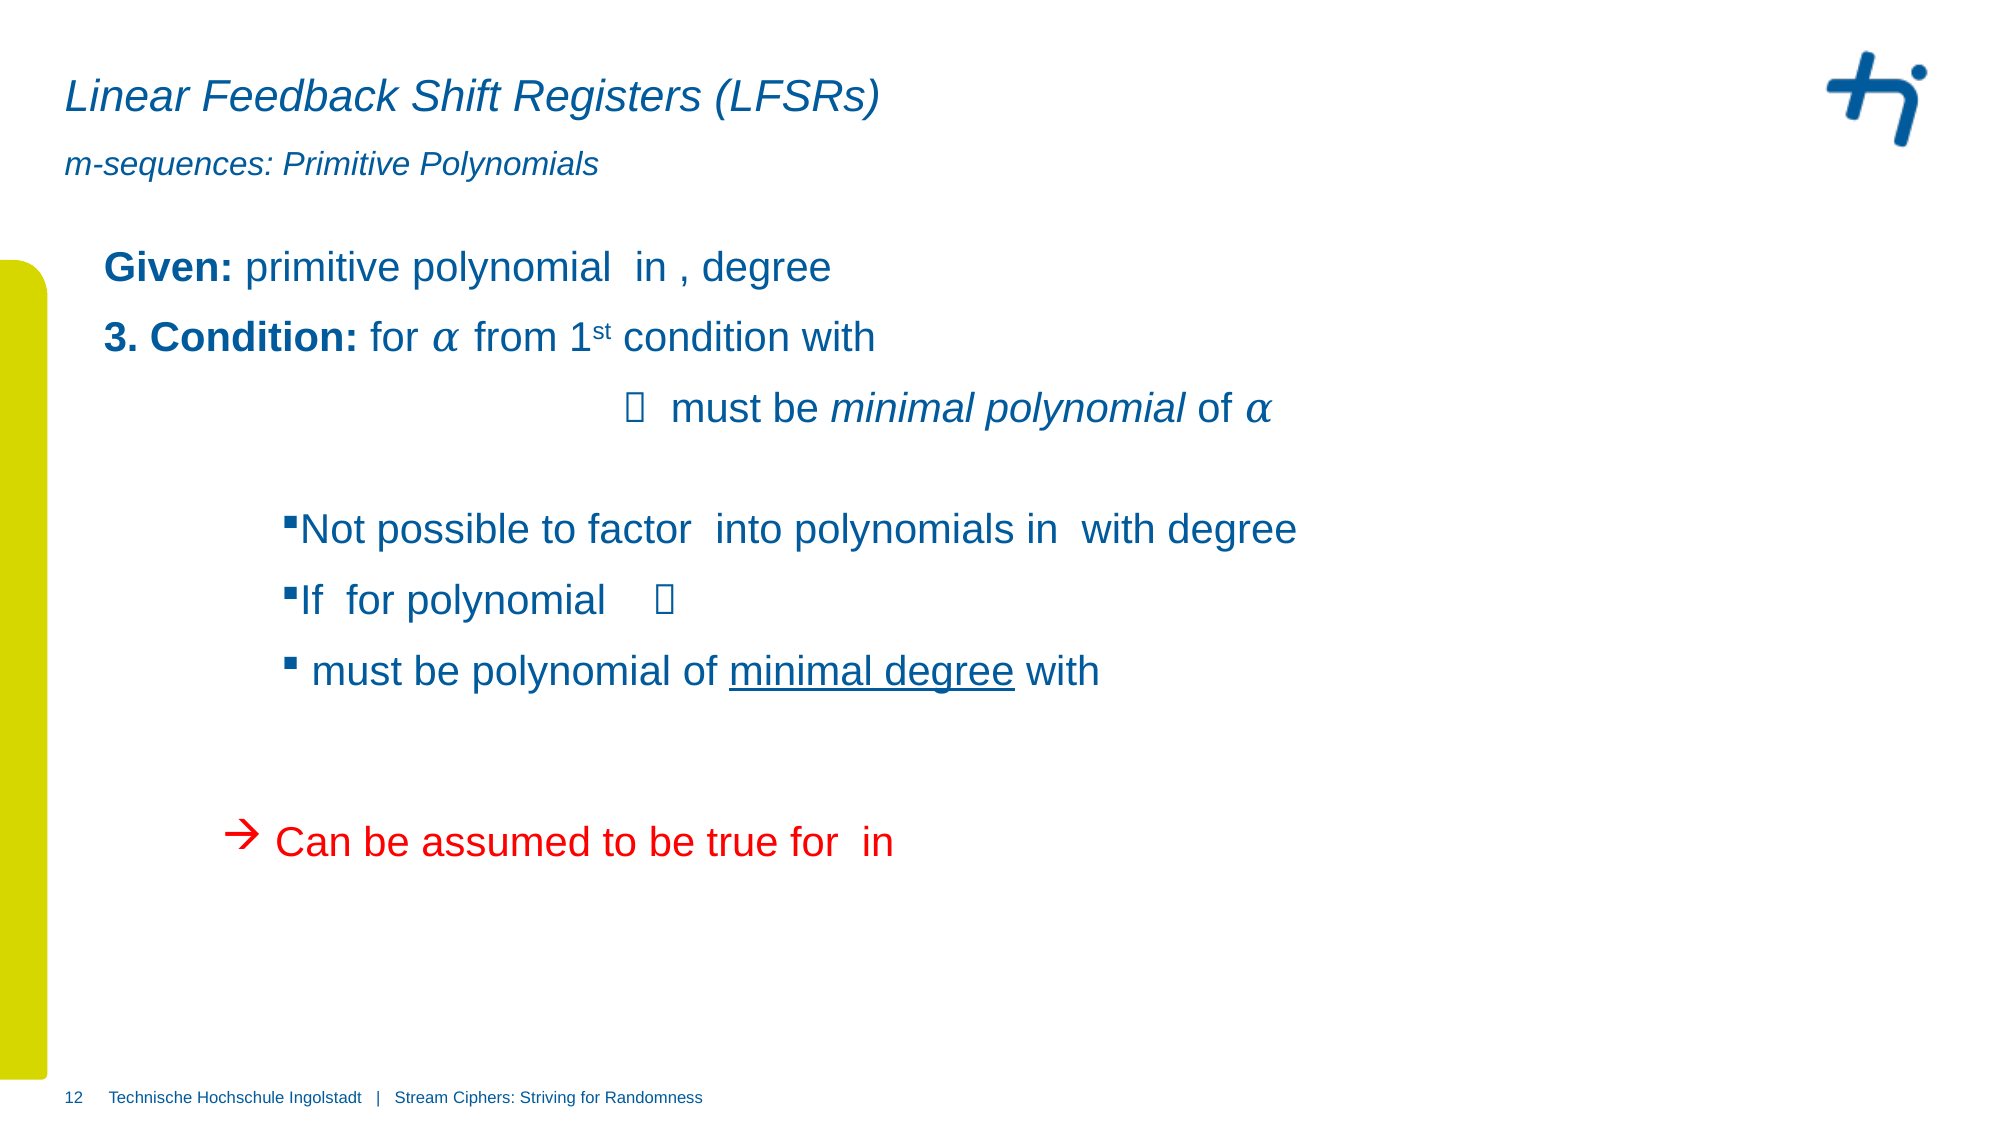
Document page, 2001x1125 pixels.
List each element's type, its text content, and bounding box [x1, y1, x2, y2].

slide_number 12 [64, 1087, 107, 1122]
subtitle m-sequences: Primitive Polynomials [64, 122, 1665, 179]
title Linear Feedback Shift Registers (LFSRs) [64, 66, 1665, 121]
